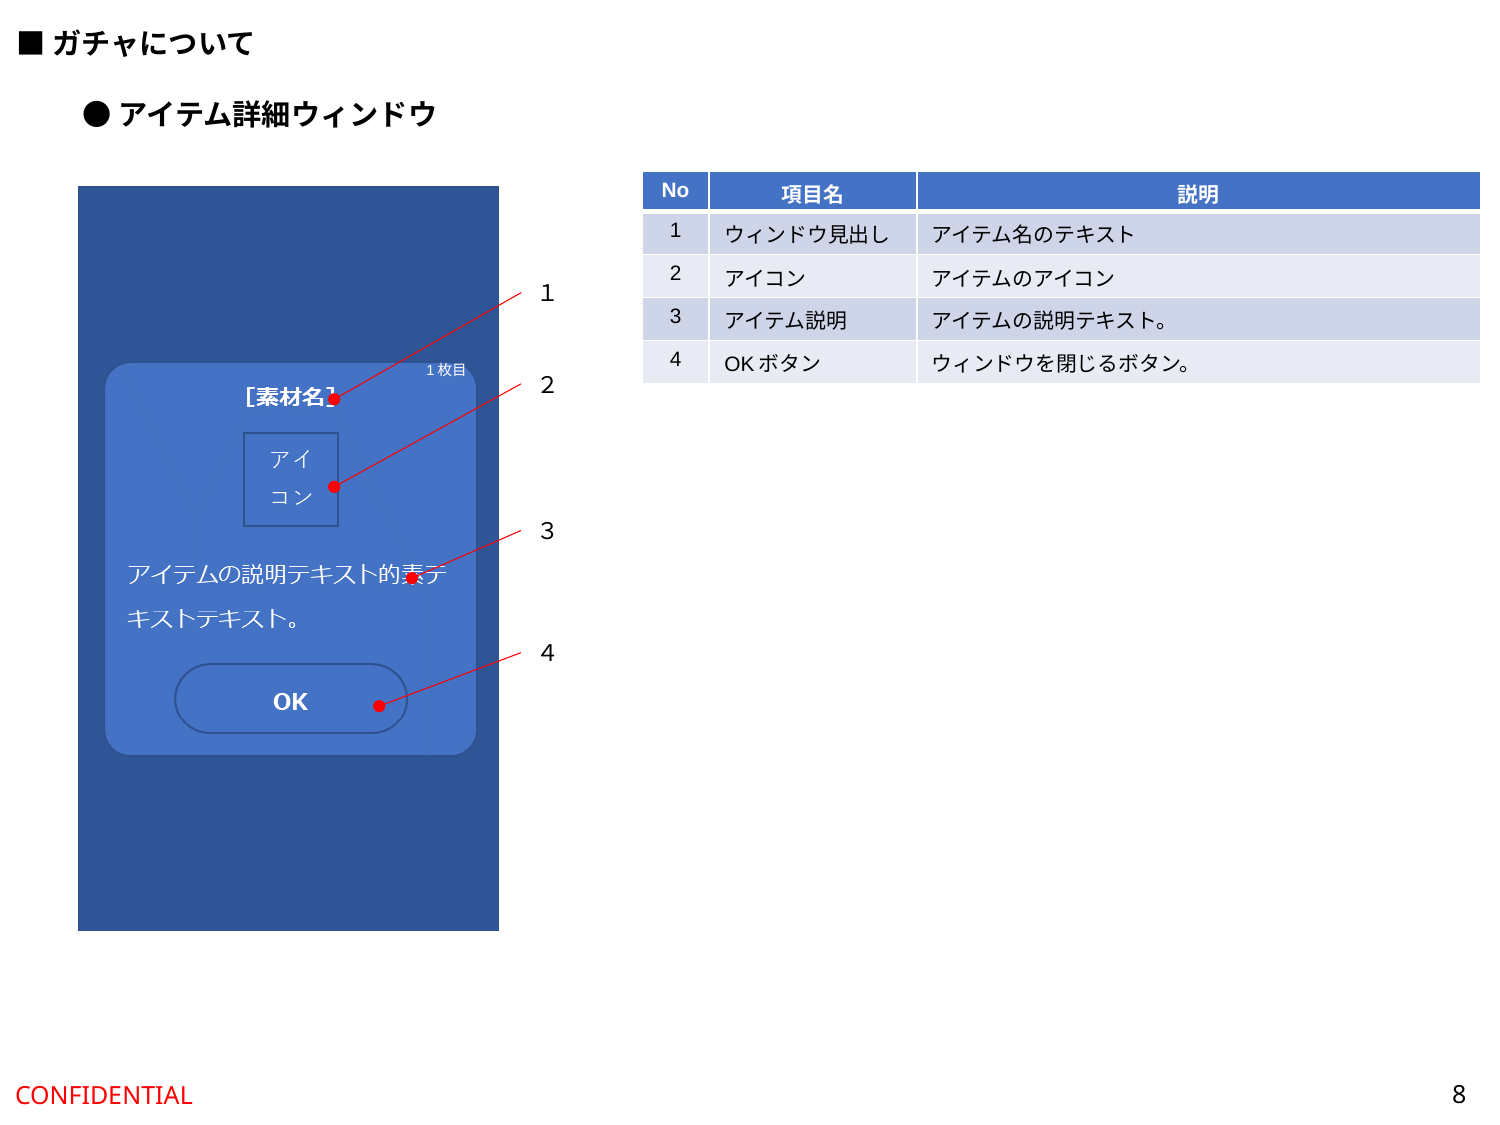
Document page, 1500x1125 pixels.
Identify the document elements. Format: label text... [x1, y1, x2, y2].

table_cell アイテムのアイコン [918, 255, 1480, 297]
table_header No [643, 172, 708, 209]
table_cell ウィンドウを閉じるボタン。 [918, 341, 1480, 383]
picture [78, 186, 499, 931]
footer CONFIDENTIAL [0, 1065, 507, 1125]
text_box ３ [520, 509, 575, 552]
slide_number 8 [1143, 1065, 1482, 1125]
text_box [334, 292, 521, 384]
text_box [379, 653, 521, 707]
table_header 項目名 [710, 172, 916, 209]
table_cell アイテム説明 [710, 298, 916, 340]
table_cell ウィンドウ見出し [710, 214, 916, 254]
table_cell 4 [643, 341, 708, 383]
text_box ■ガチャについて [1, 17, 271, 68]
table_cell アイコン [710, 255, 916, 297]
text_box ２ [521, 362, 575, 405]
text_box ４ [520, 631, 575, 674]
table_cell アイテム名のテキスト [918, 214, 1480, 254]
table_cell アイテムの説明テキスト。 [918, 298, 1480, 340]
table_header 説明 [918, 172, 1480, 209]
text_box １ [521, 271, 574, 314]
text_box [334, 384, 521, 487]
table_cell 2 [643, 255, 708, 297]
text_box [411, 530, 521, 579]
table_cell 3 [643, 298, 708, 340]
table_cell 1 [643, 214, 708, 254]
text_box ●アイテム詳細ウィンドウ [67, 88, 453, 139]
table_cell OKボタン [710, 341, 916, 383]
